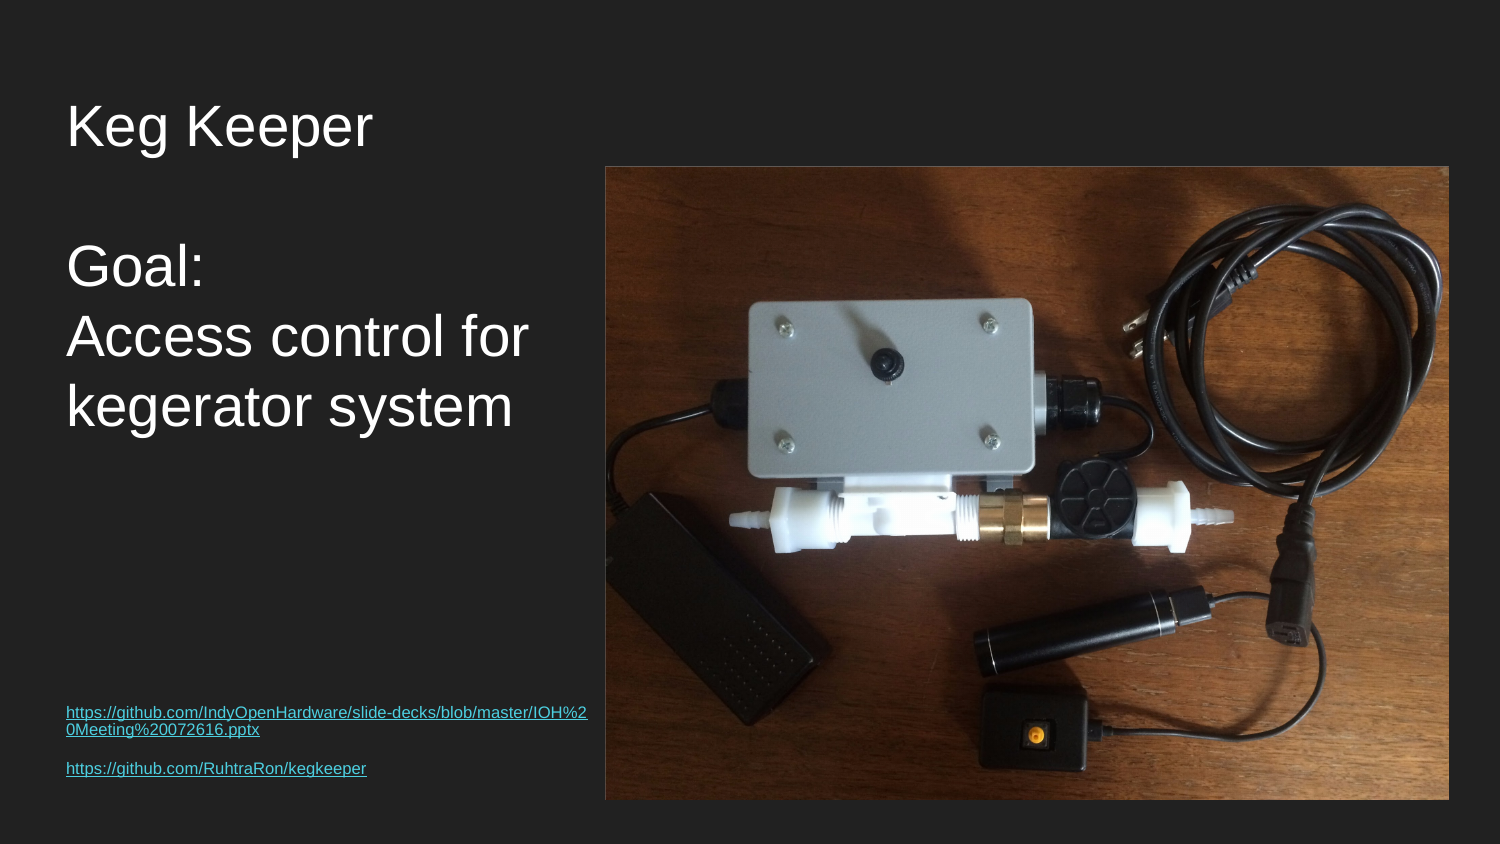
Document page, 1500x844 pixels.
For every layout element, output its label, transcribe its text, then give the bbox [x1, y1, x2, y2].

title Keg Keeper Goal: Access control for kegerator system [51, 72, 606, 427]
picture [606, 61, 1448, 844]
title https://github.com/IndyOpenHardware/slide-decks/blob/master/IOH%20Meeting%20072616.pptx https://github.com/RuhtraRon/kegkeeper [51, 686, 606, 800]
